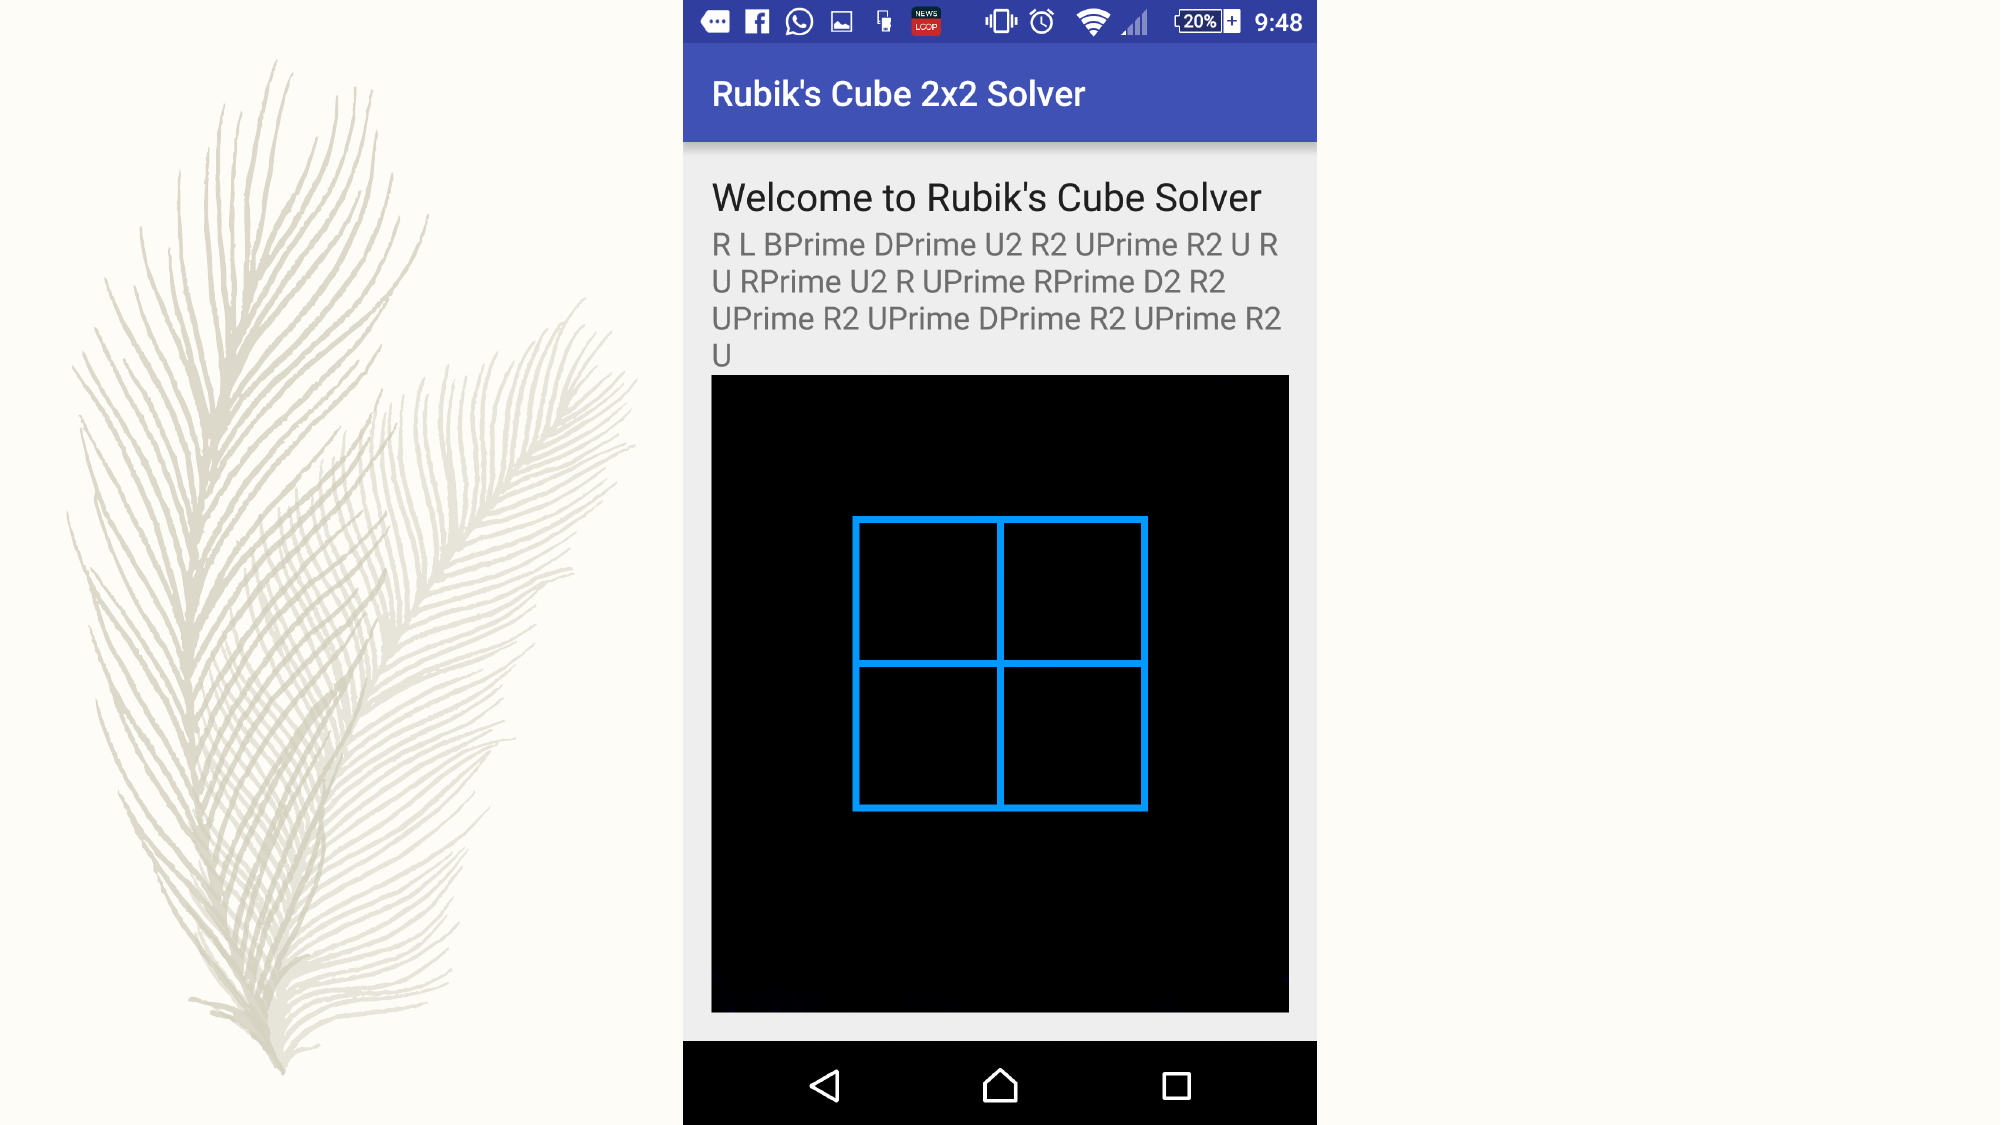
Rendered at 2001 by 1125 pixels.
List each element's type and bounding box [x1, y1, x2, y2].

picture [683, 0, 1317, 1125]
